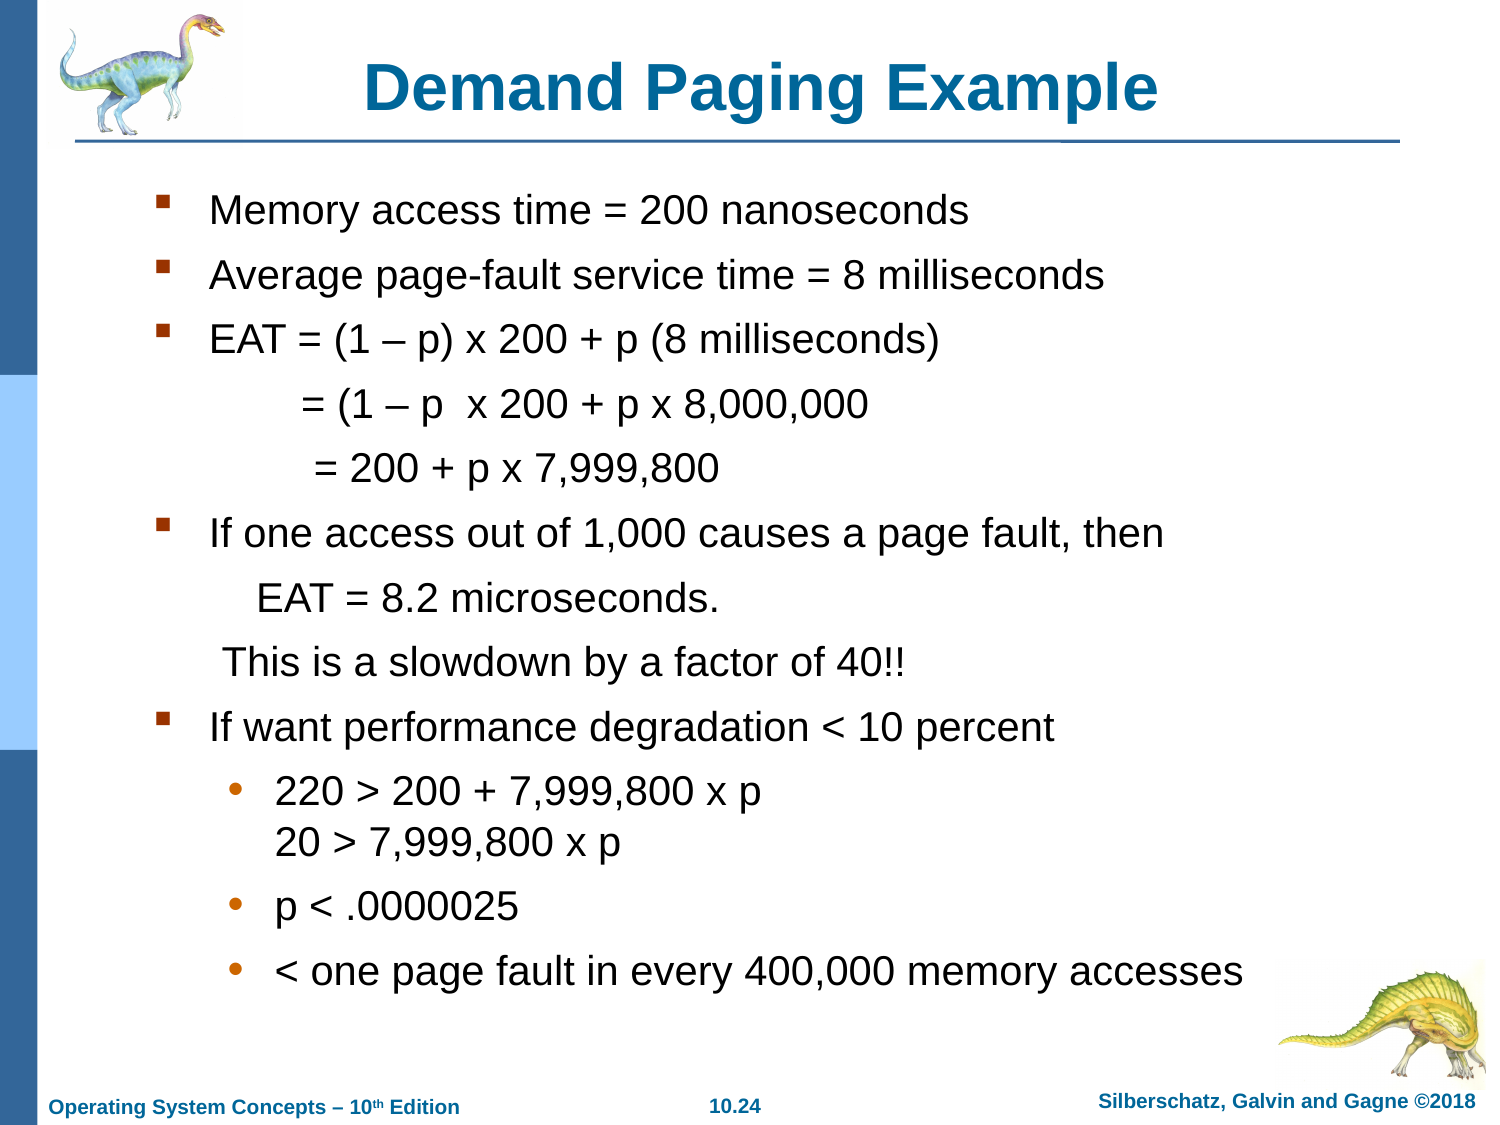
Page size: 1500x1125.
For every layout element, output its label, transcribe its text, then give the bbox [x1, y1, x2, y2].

list Memory access time = 200 nanoseconds Average page-fault service time = 8 milliseconds EAT = (1 – p) x 200 + p (8 milliseconds) = (1 – p x 200 + p x 8,000,000 = 200 + p x 7,999,800 If one access out of 1,000 causes a page fault, then EAT = 8.2 microseconds. This is a slowdown by a factor of 40!! If want performance degradation < 10 percent 220 > 200 + 7,999,800 x p 20 > 7,999,800 x p p < .0000025 < one page fault in every 400,000 memory accesses [137, 175, 1396, 971]
title Demand Paging Example [125, 36, 1398, 132]
picture [1275, 959, 1486, 1090]
picture [46, 0, 243, 149]
